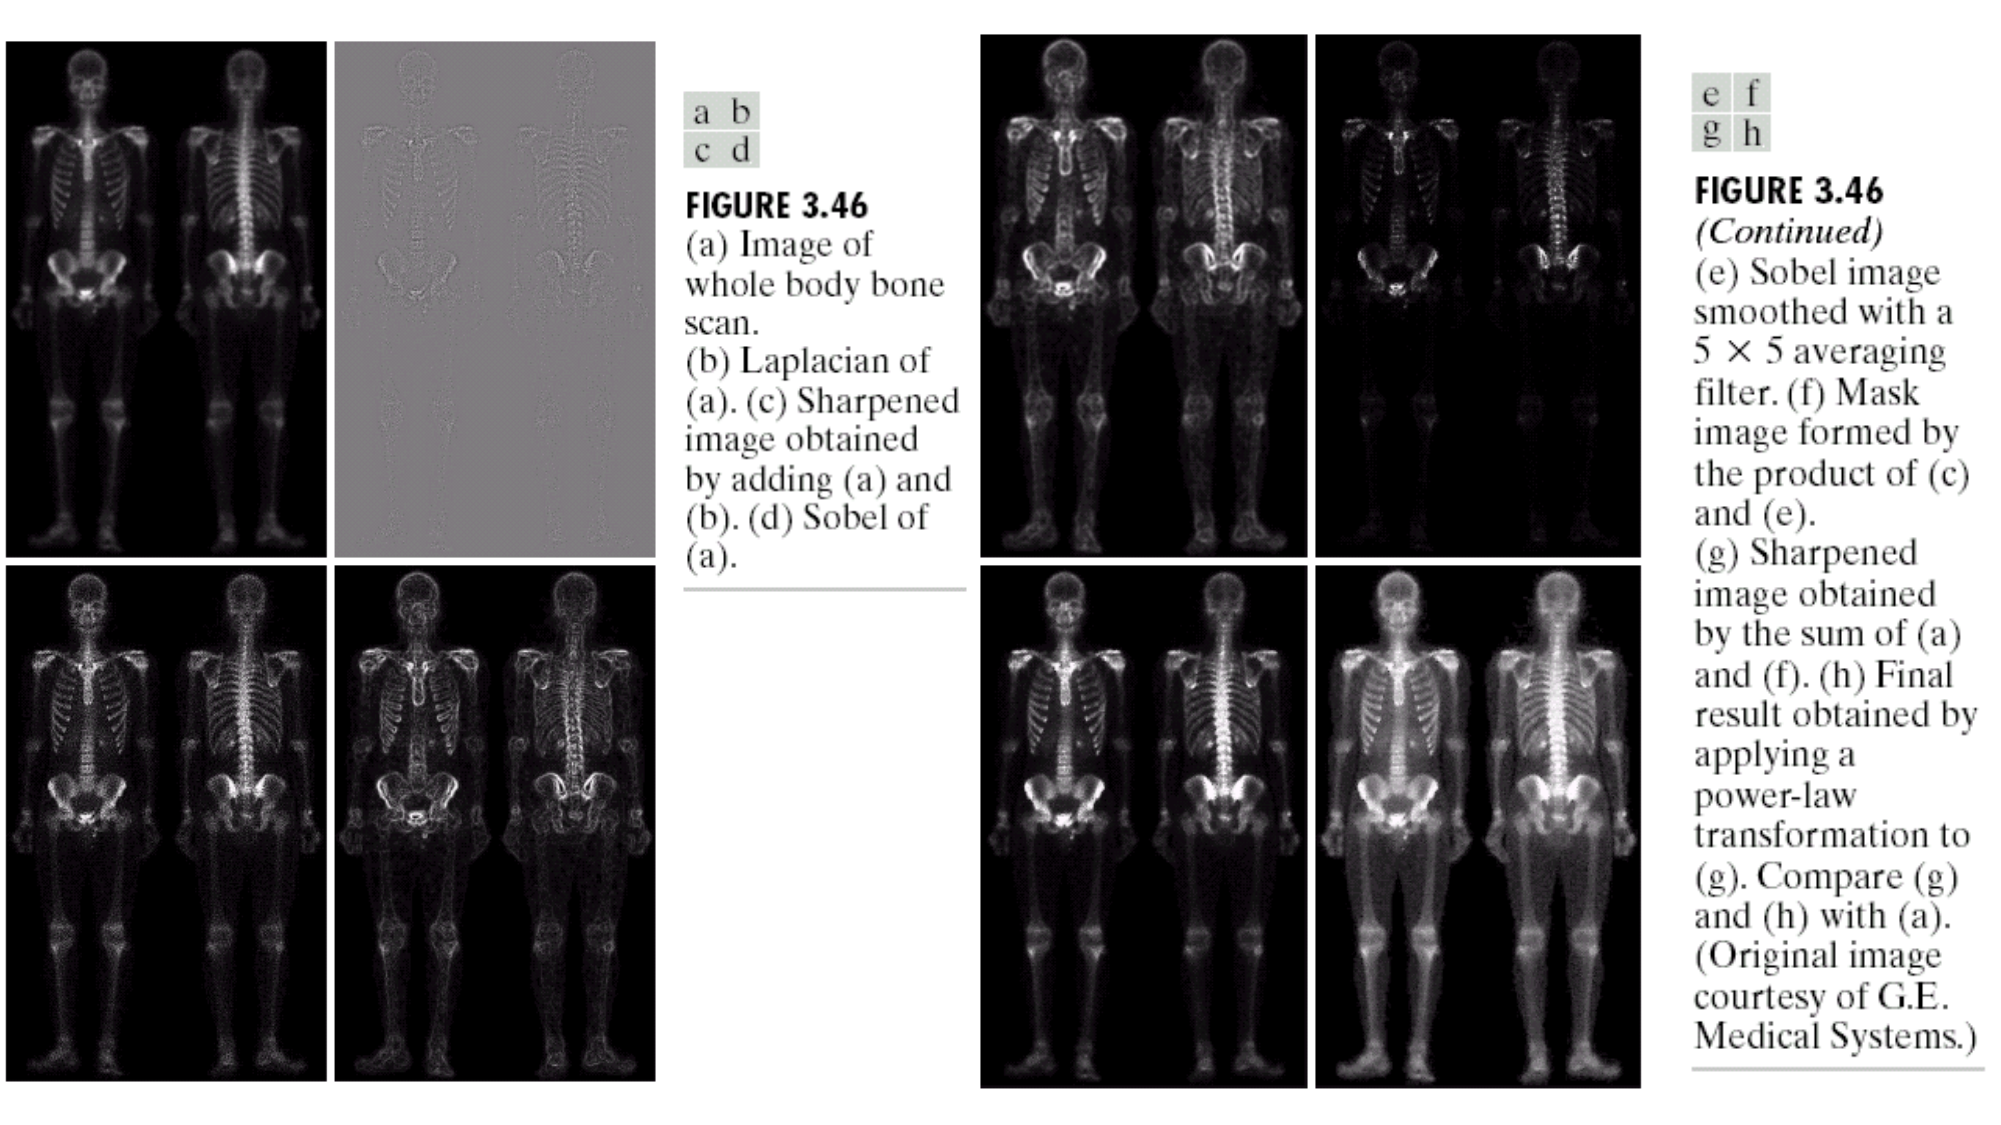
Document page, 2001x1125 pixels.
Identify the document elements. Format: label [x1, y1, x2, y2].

text_box [0, 37, 976, 1088]
text_box [976, 30, 2000, 1095]
